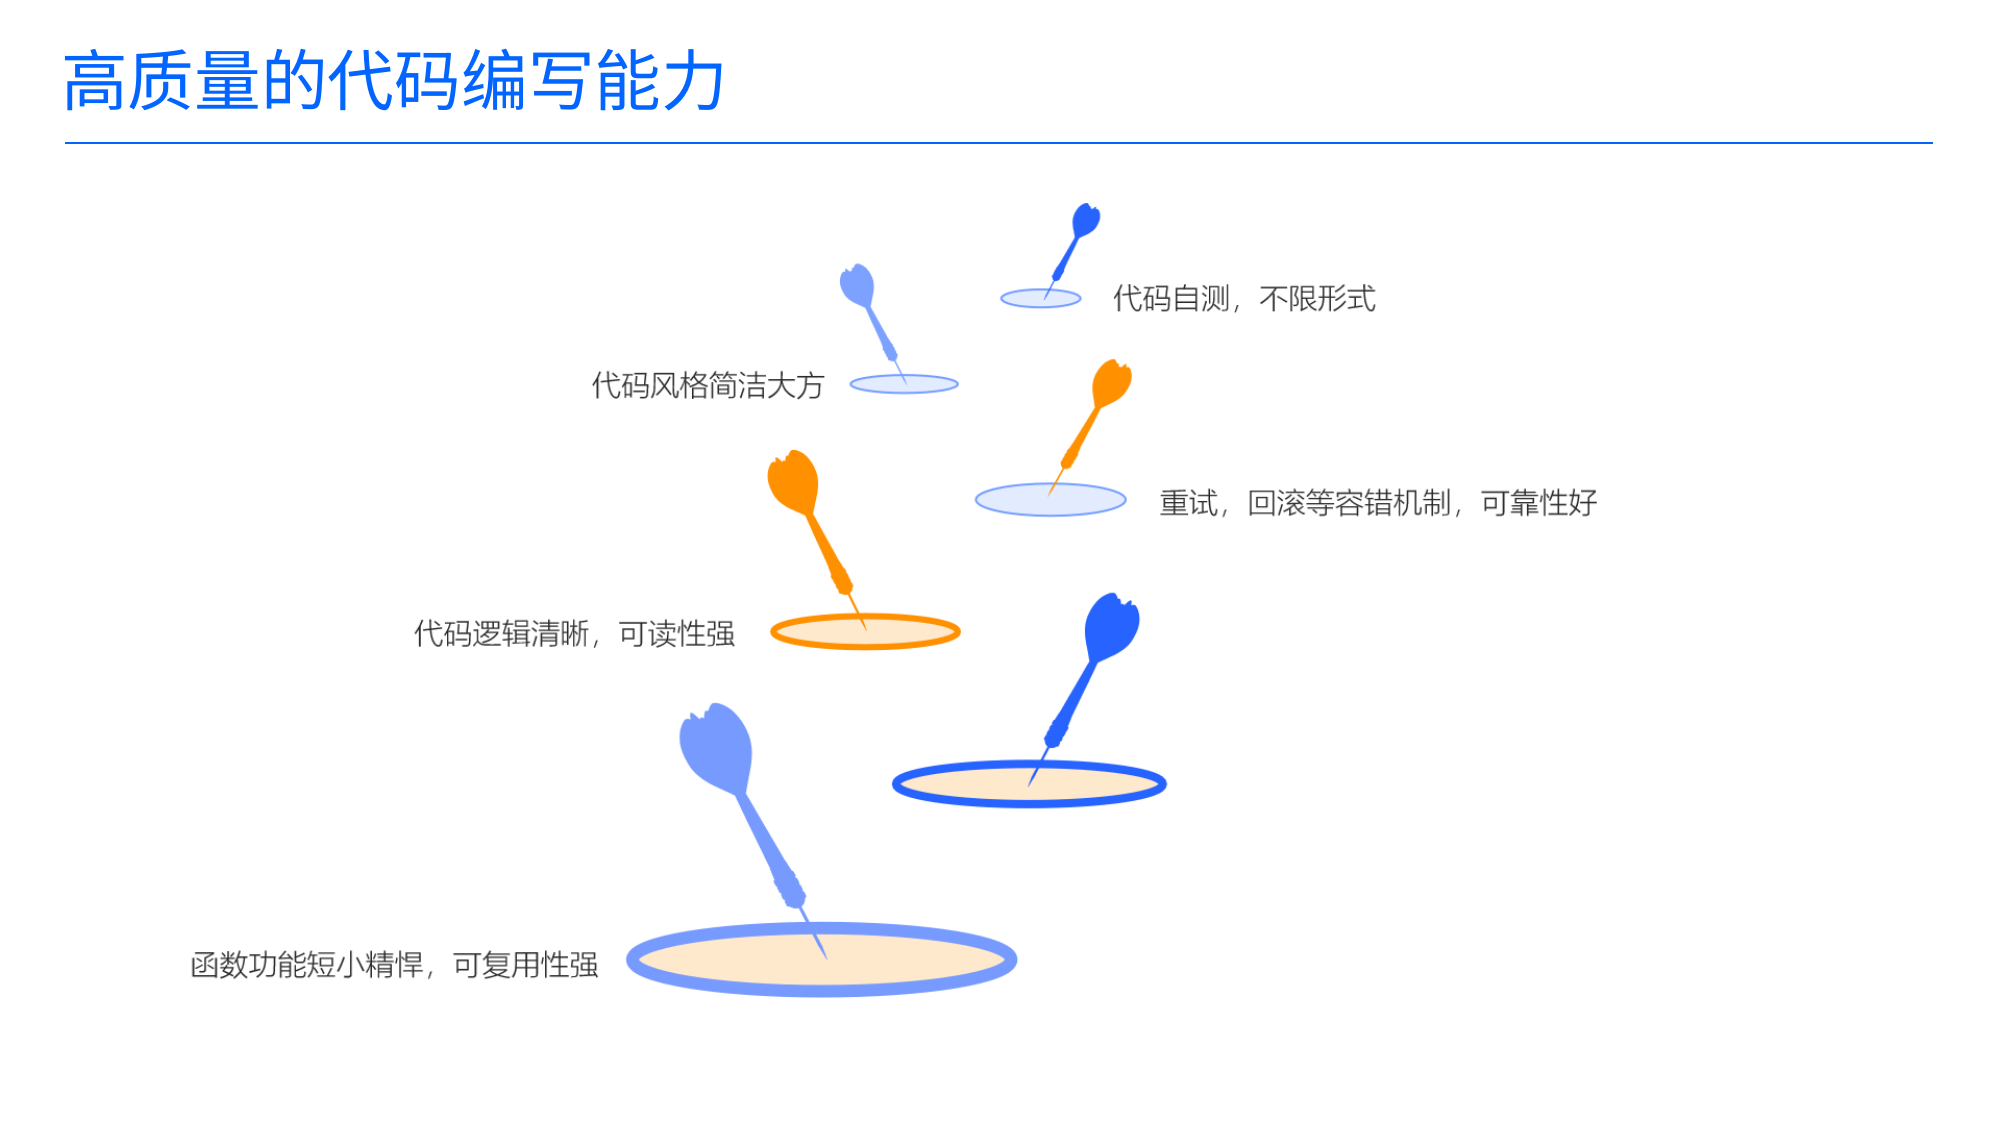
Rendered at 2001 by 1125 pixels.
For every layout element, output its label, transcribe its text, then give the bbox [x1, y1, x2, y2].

picture [175, 203, 1701, 1047]
title 高质量的代码编写能力 [52, 24, 1533, 144]
